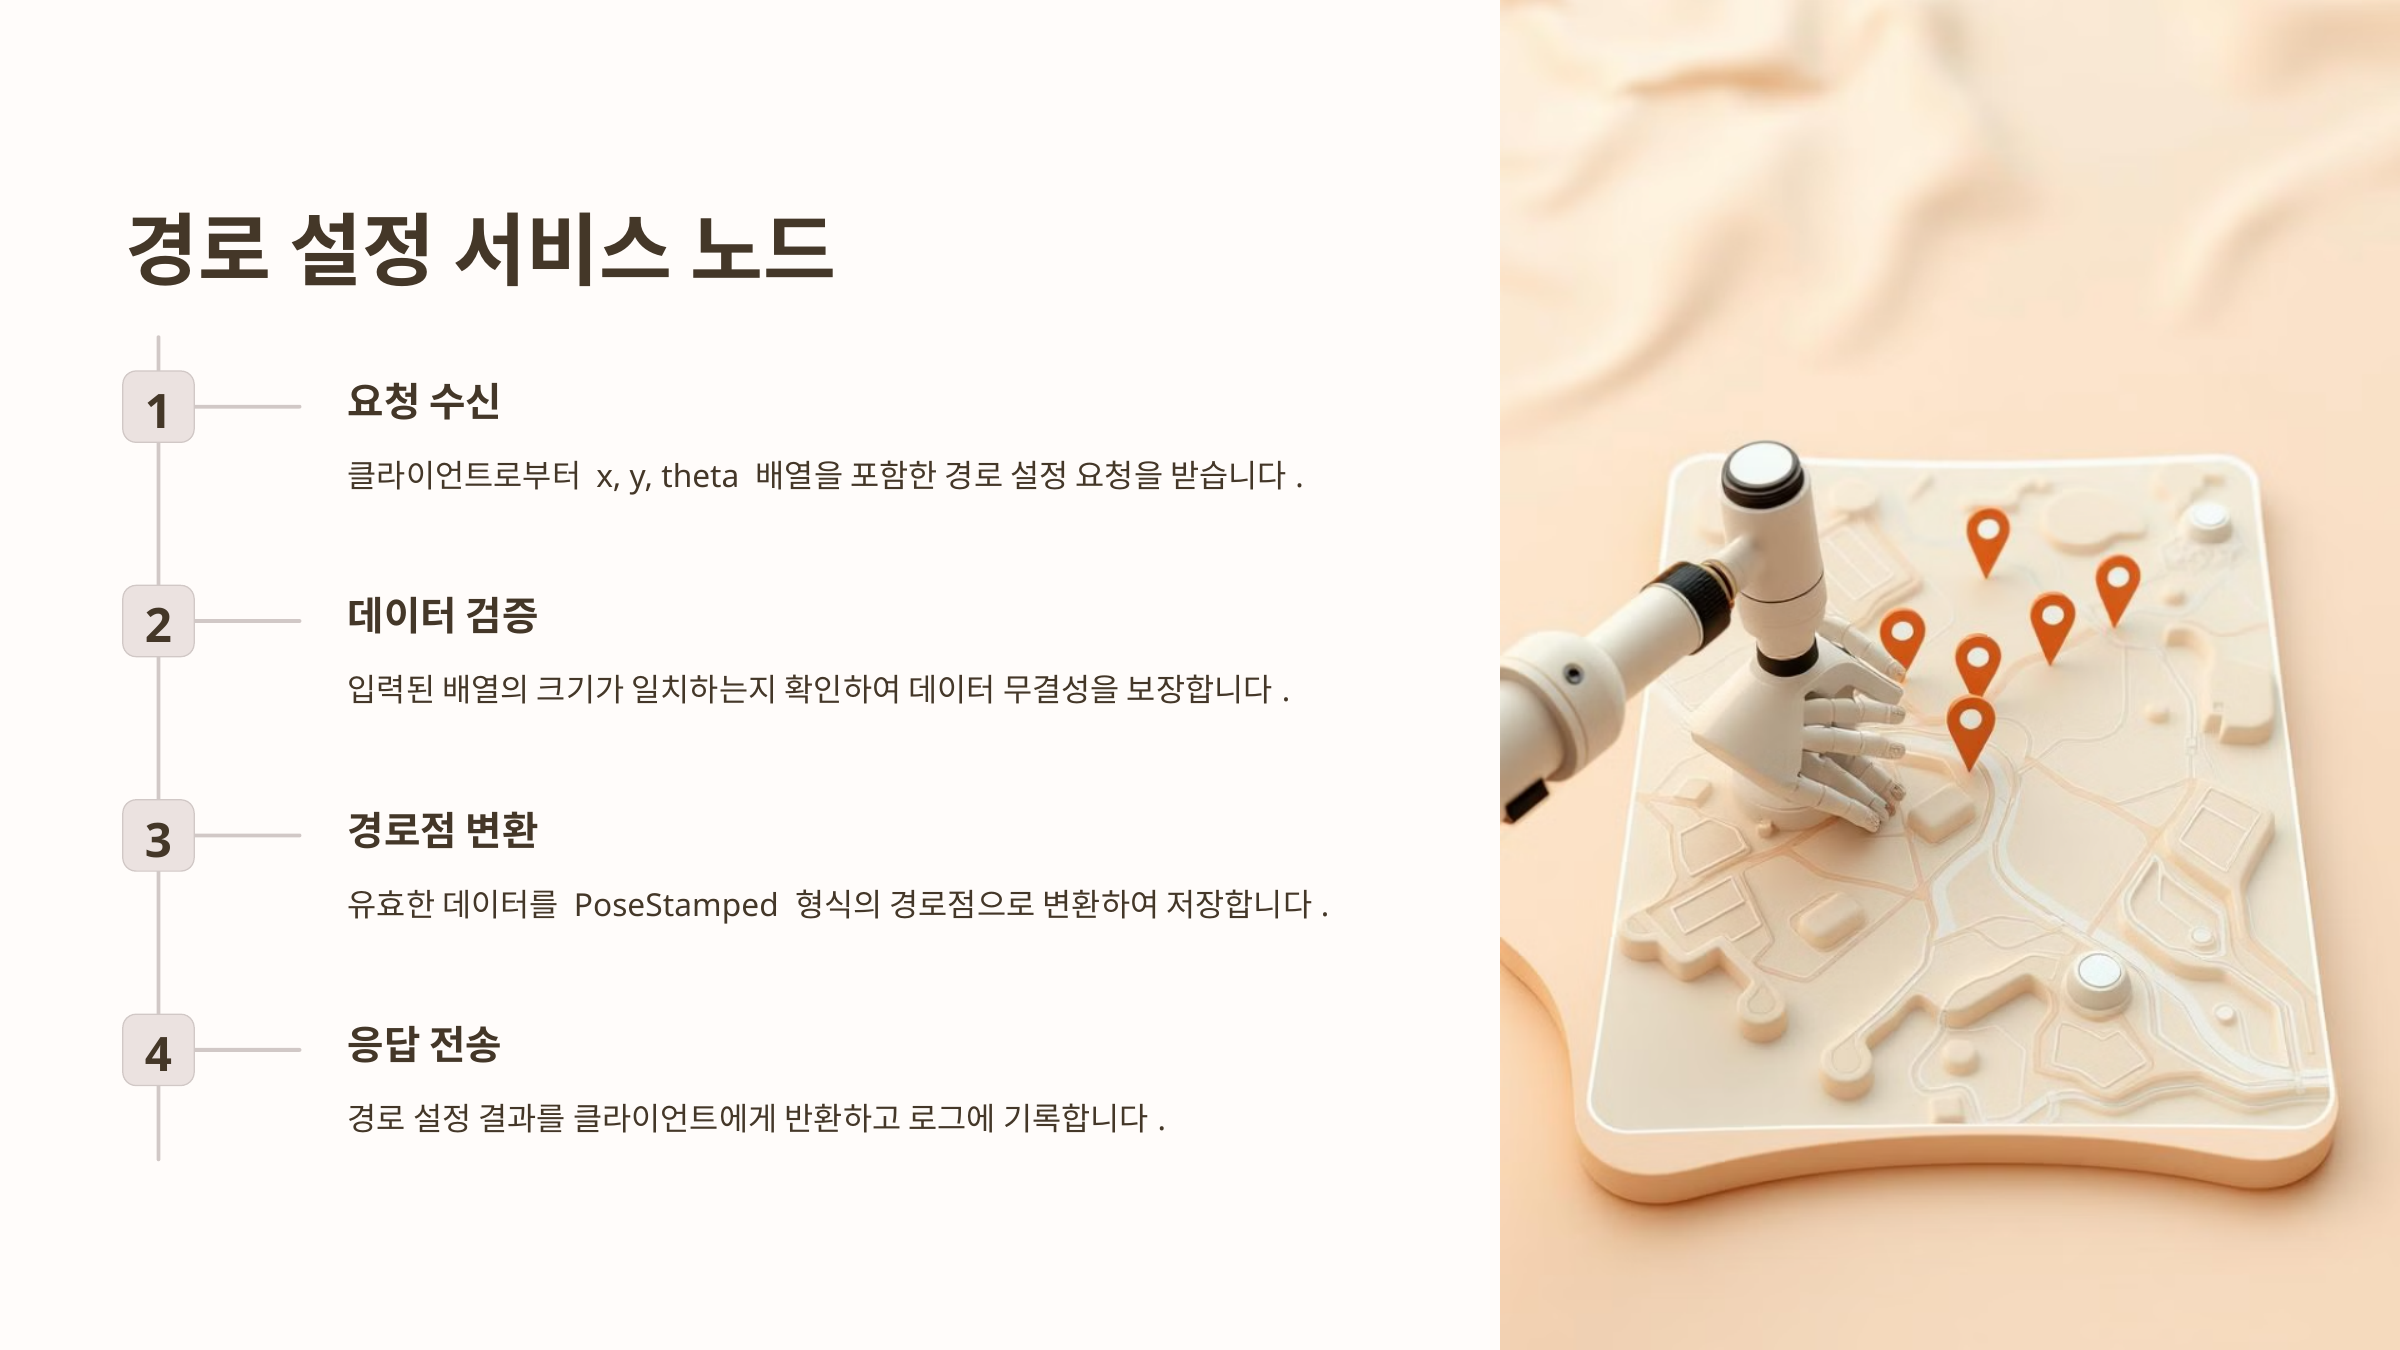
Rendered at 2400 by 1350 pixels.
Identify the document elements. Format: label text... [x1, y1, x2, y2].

text_box [195, 1047, 302, 1052]
text_box 클라이언트로부터 x, y, theta 배열을 포함한 경로 설정 요청을 받습니다. [332, 435, 1389, 487]
text_box [156, 1086, 161, 1162]
text_box 경로 설정 결과를 클라이언트에게 반환하고 로그에 기록합니다. [332, 1078, 1389, 1130]
text_box 1 [149, 382, 168, 431]
text_box 경로점 변환 [333, 795, 730, 846]
text_box [156, 335, 161, 370]
text_box 3 [146, 811, 171, 860]
text_box [122, 585, 195, 657]
text_box 4 [145, 1026, 172, 1074]
text_box [156, 872, 161, 1014]
picture [1499, 0, 2400, 1350]
text_box 요청 수신 [333, 367, 730, 417]
text_box [195, 619, 302, 623]
text_box [122, 370, 195, 443]
text_box 경로 설정 서비스 노드 [111, 188, 904, 288]
text_box [156, 657, 161, 799]
text_box [0, 0, 1499, 1350]
text_box 응답 전송 [333, 1010, 730, 1060]
text_box [195, 833, 302, 838]
text_box 유효한 데이터를 PoseStamped 형식의 경로점으로 변환하여 저장합니다. [332, 864, 1389, 916]
text_box [122, 1014, 195, 1086]
text_box [195, 404, 302, 409]
text_box 2 [146, 597, 171, 645]
text_box 입력된 배열의 크기가 일치하는지 확인하여 데이터 무결성을 보장합니다. [332, 650, 1389, 701]
text_box 데이터 검증 [333, 581, 730, 631]
text_box [122, 799, 195, 872]
text_box [156, 443, 161, 585]
